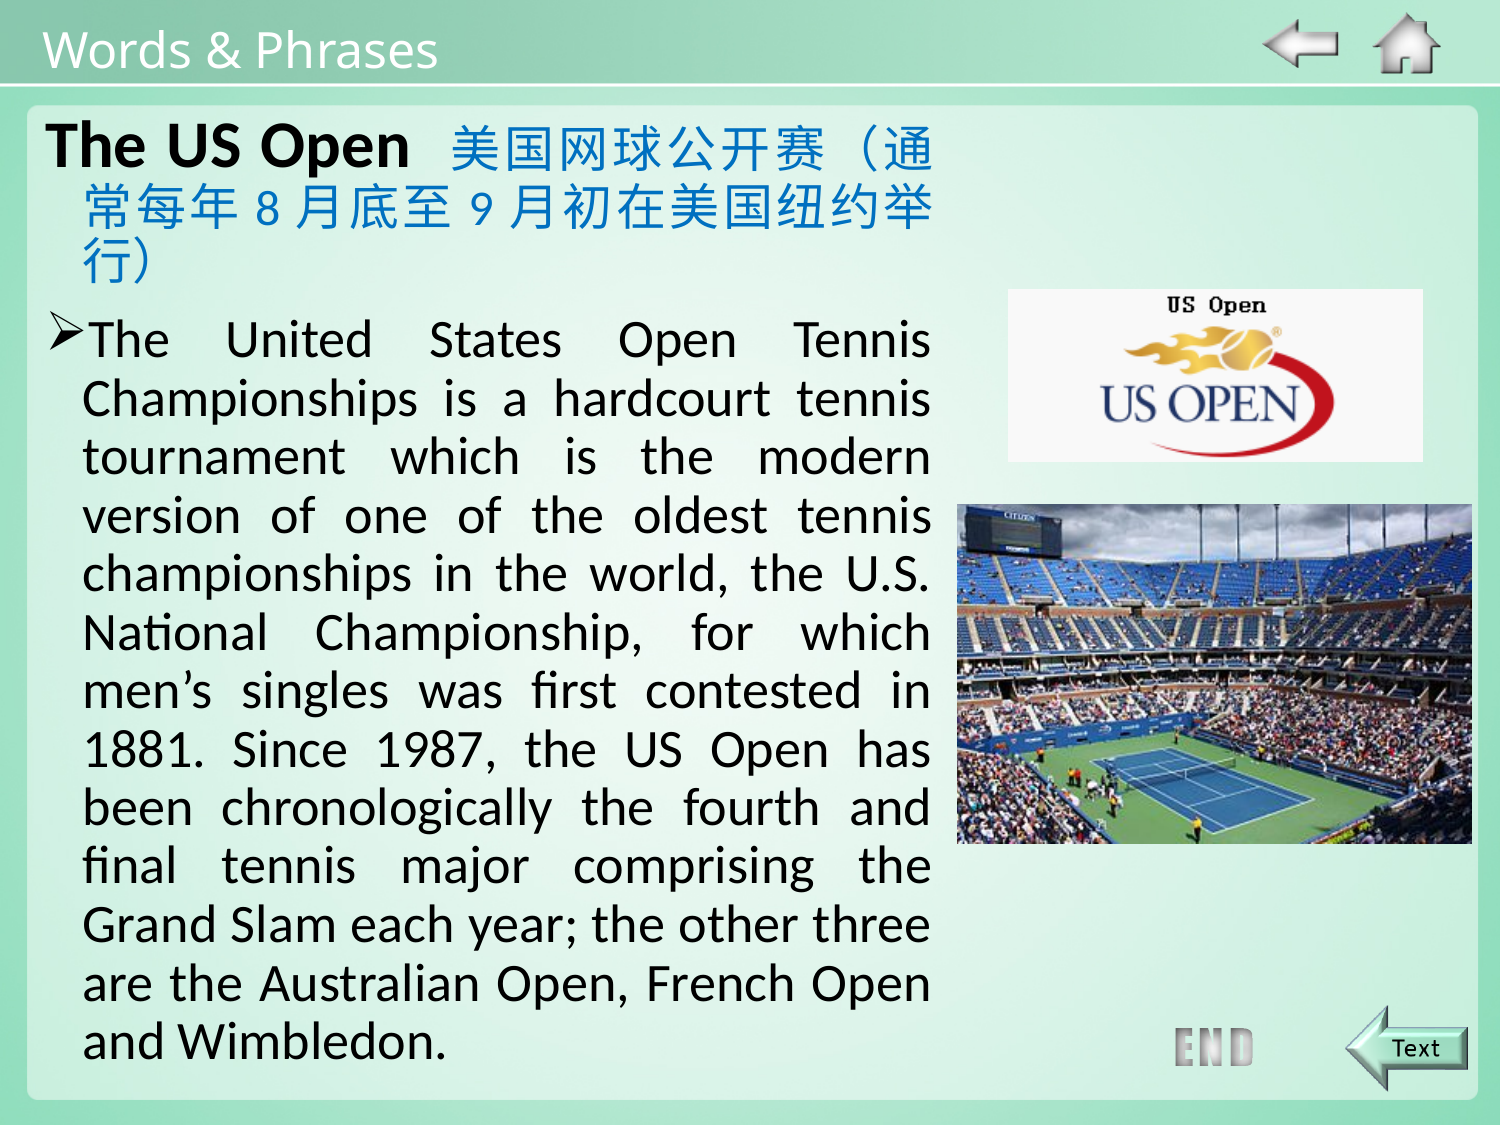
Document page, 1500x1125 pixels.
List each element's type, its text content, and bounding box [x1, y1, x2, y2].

list The US Open 美国网球公开赛（通常每年8月底至9月初在美国纽约举行） The United States Open Tennis Championships is a hardcourt tennis tournament which is the modern version of one of the oldest tennis championships in the world, the U.S. National Championship, for which men’s singles was first contested in 1881. Since 1987, the US Open has been chronologically the fourth and final tennis major comprising the Grand Slam each year; the other three are the Australian Open, French Open and Wimbledon. [29, 102, 949, 1099]
text_box Words & Phrases [27, 11, 582, 87]
picture [0, 0, 1500, 1125]
